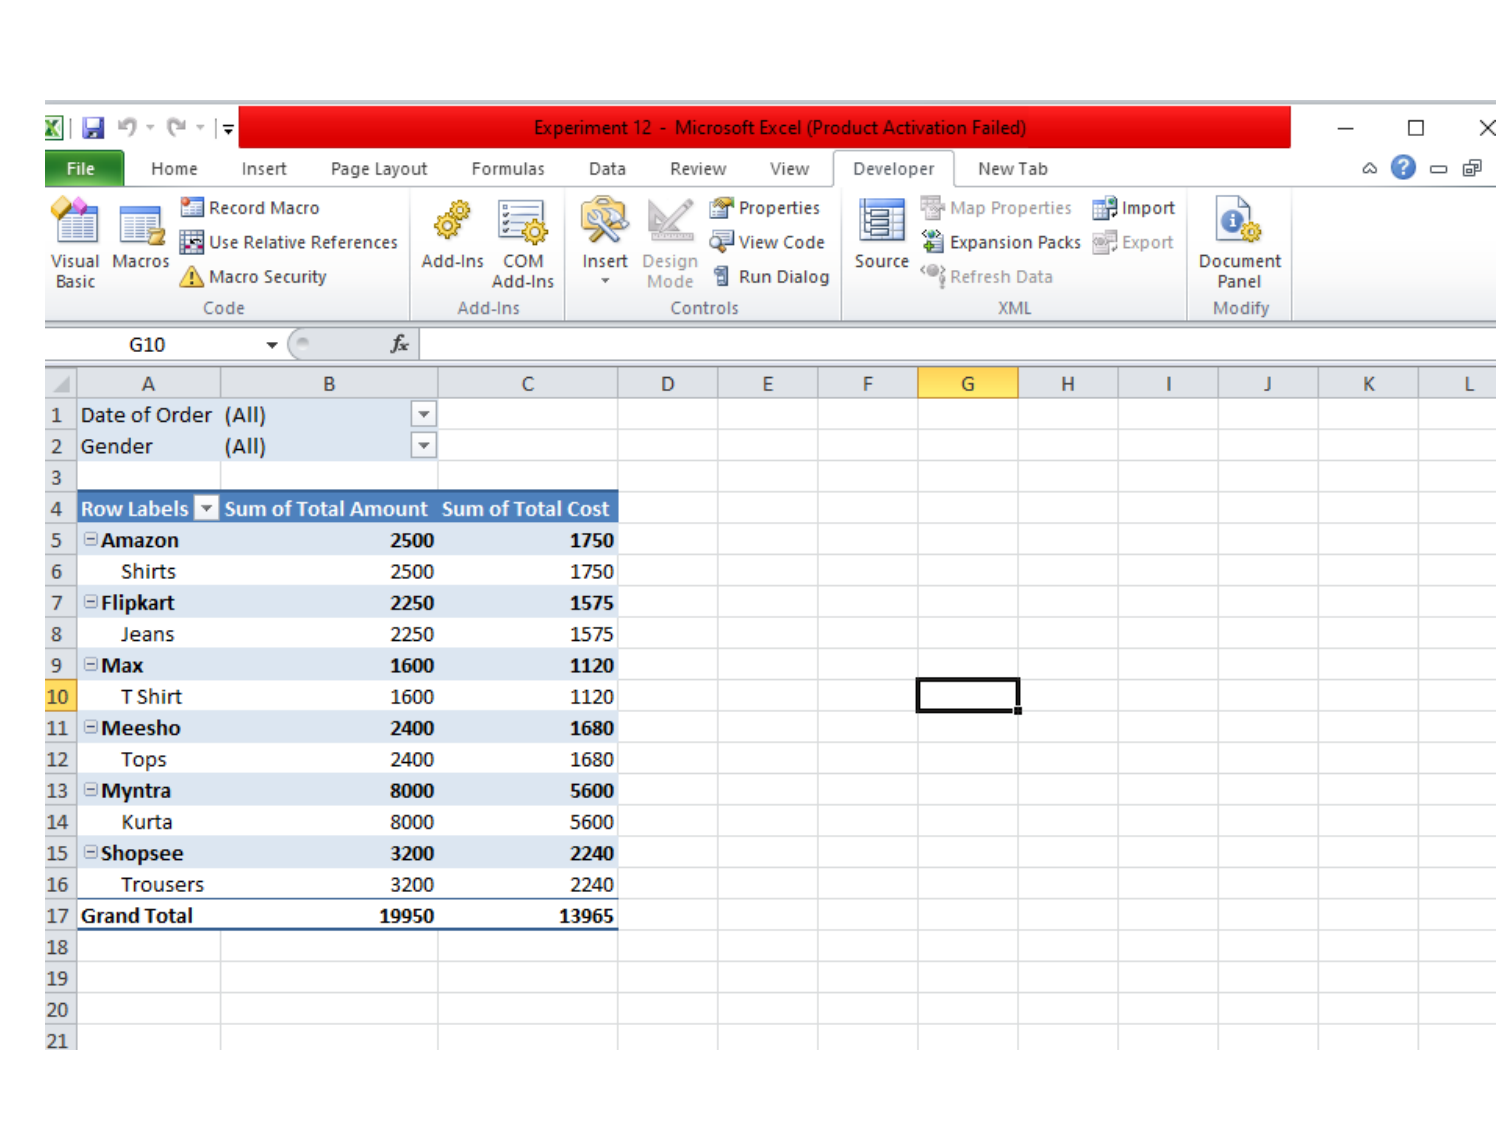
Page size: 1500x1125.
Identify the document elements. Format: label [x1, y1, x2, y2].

picture [45, 100, 1496, 1050]
